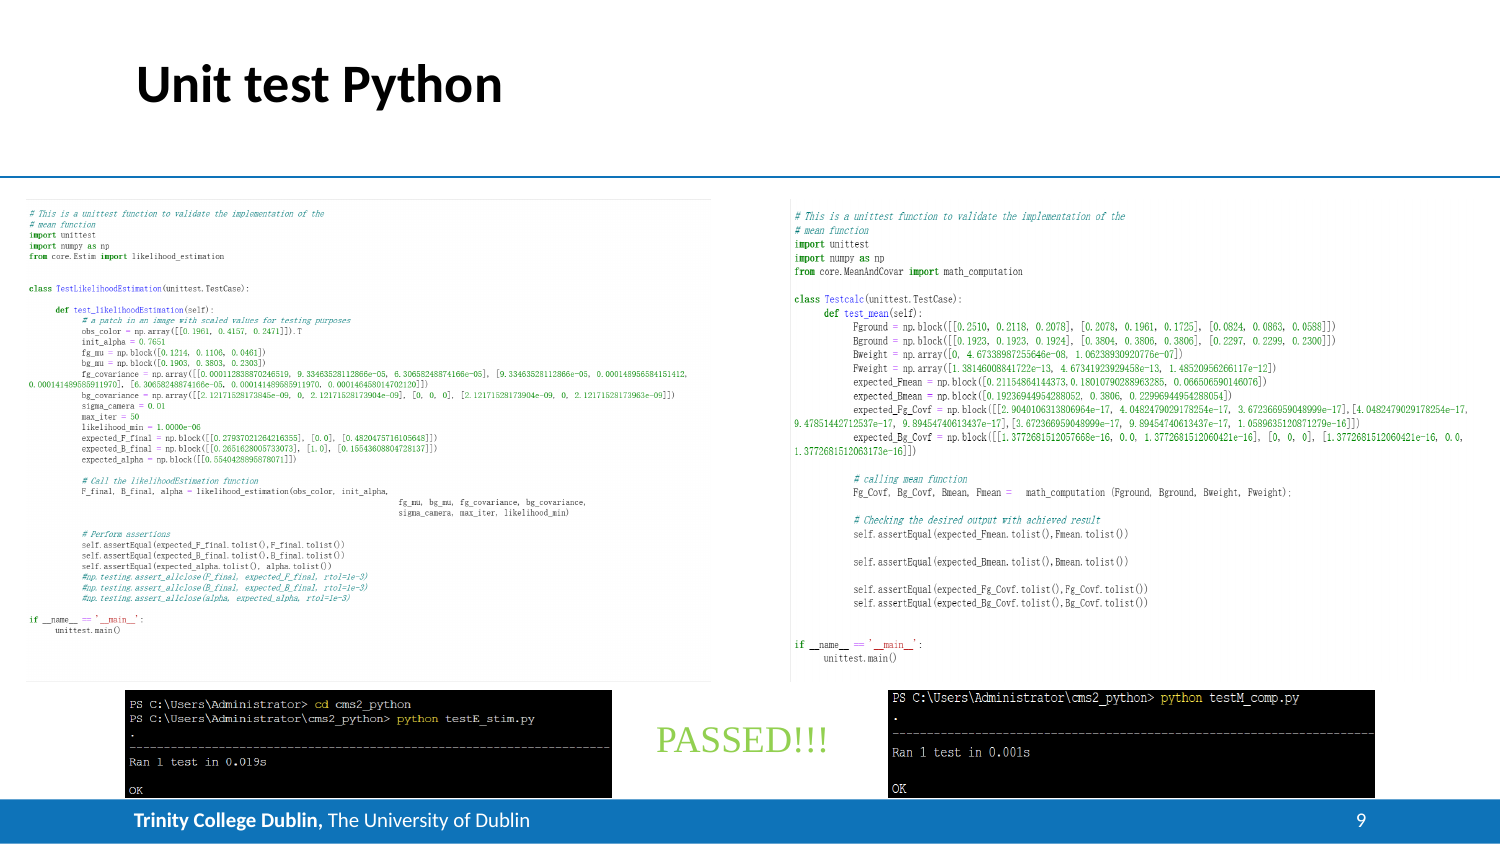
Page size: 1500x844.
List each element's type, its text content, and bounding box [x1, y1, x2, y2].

picture [789, 199, 1474, 683]
text_box PASSED!!! [641, 707, 882, 768]
picture [26, 199, 711, 683]
slide_number 9 [1318, 806, 1367, 833]
picture [124, 689, 613, 798]
title Unit test Python [135, 44, 1367, 114]
picture [887, 689, 1376, 798]
